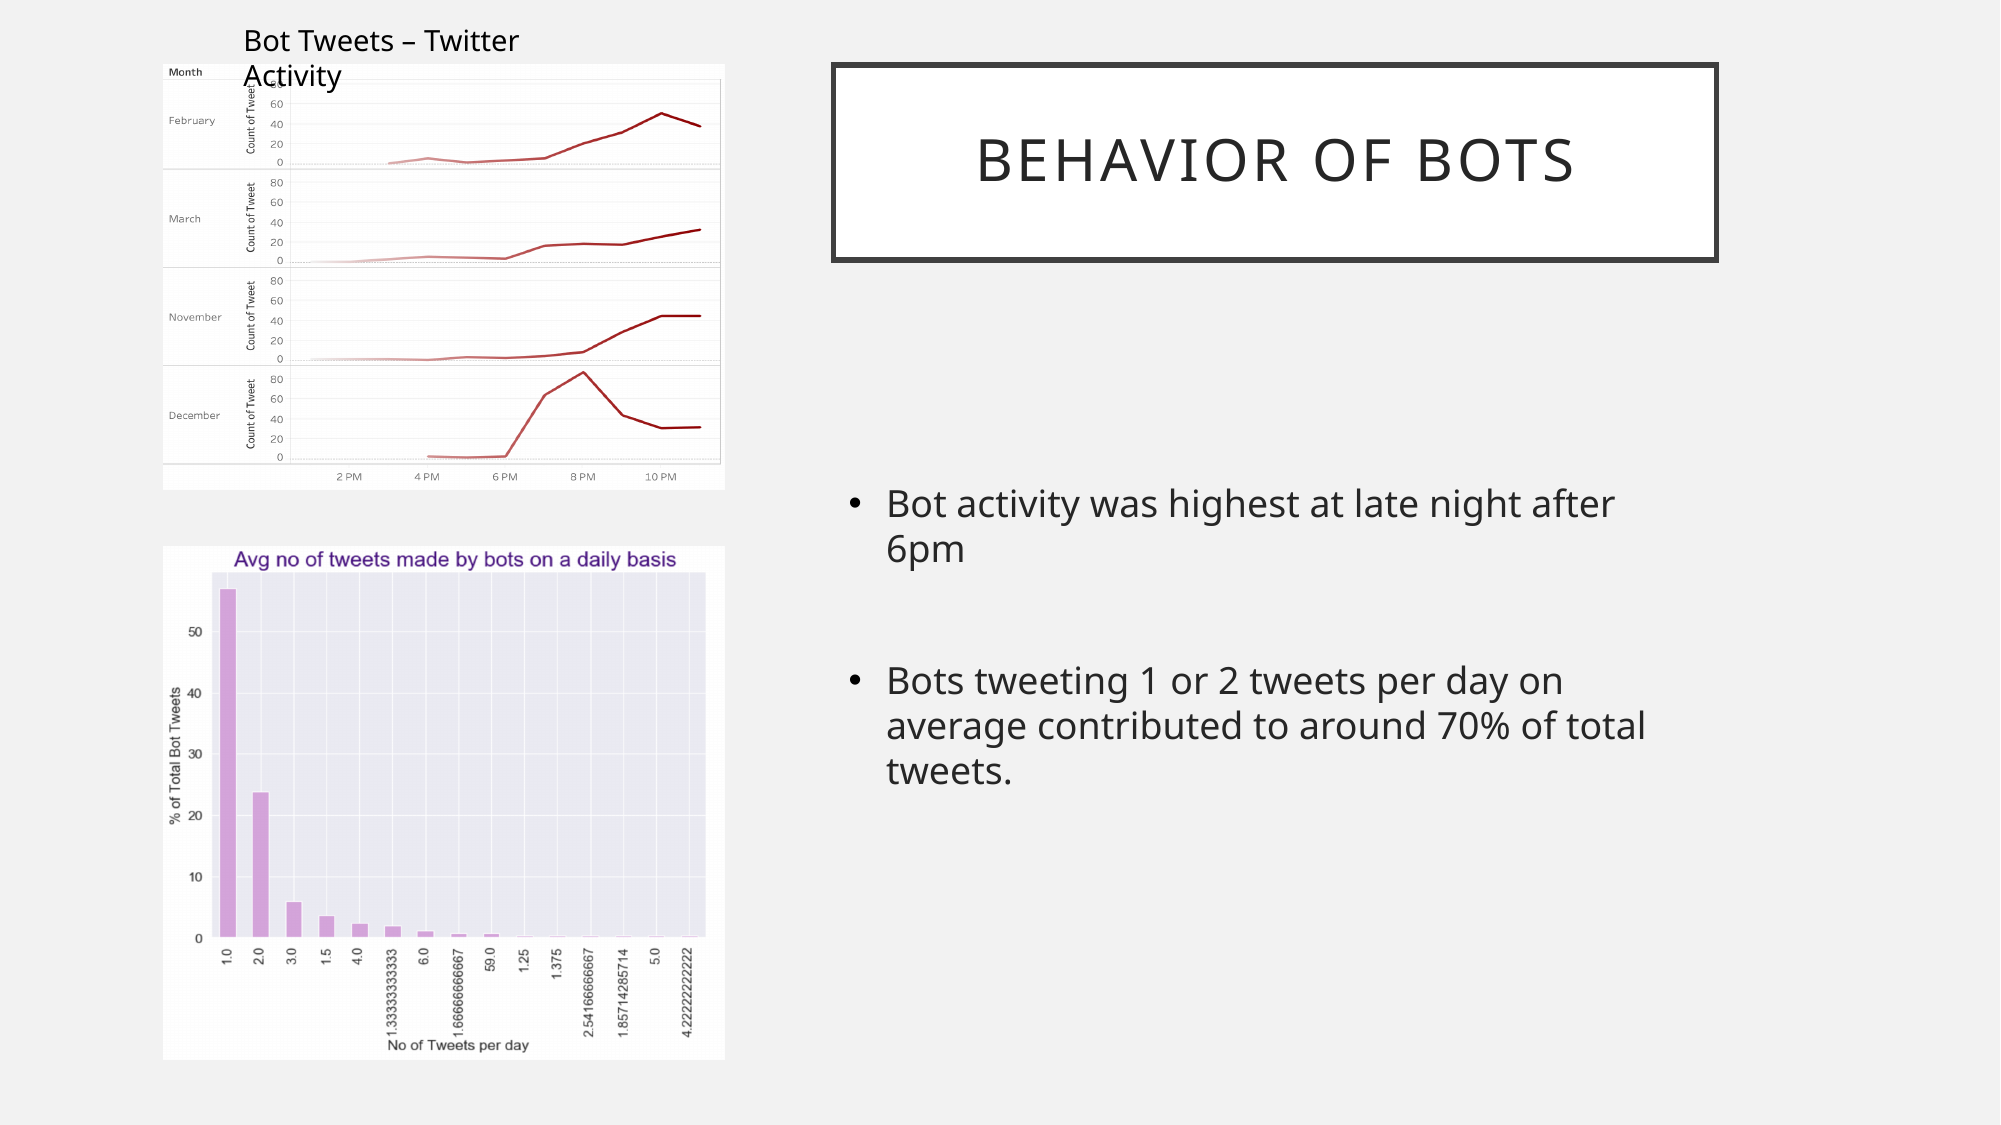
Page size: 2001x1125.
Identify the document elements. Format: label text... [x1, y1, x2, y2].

picture [163, 64, 725, 490]
title BEHAVIOR OF BOTS [831, 62, 1719, 263]
list Bot activity was highest at late night after 6pm Bots tweeting 1 or 2 tweets per day on average contributed to around 70% of total tweets. [833, 340, 1704, 854]
text_box Bot Tweets – Twitter Activity [228, 14, 613, 64]
picture [163, 546, 725, 1060]
